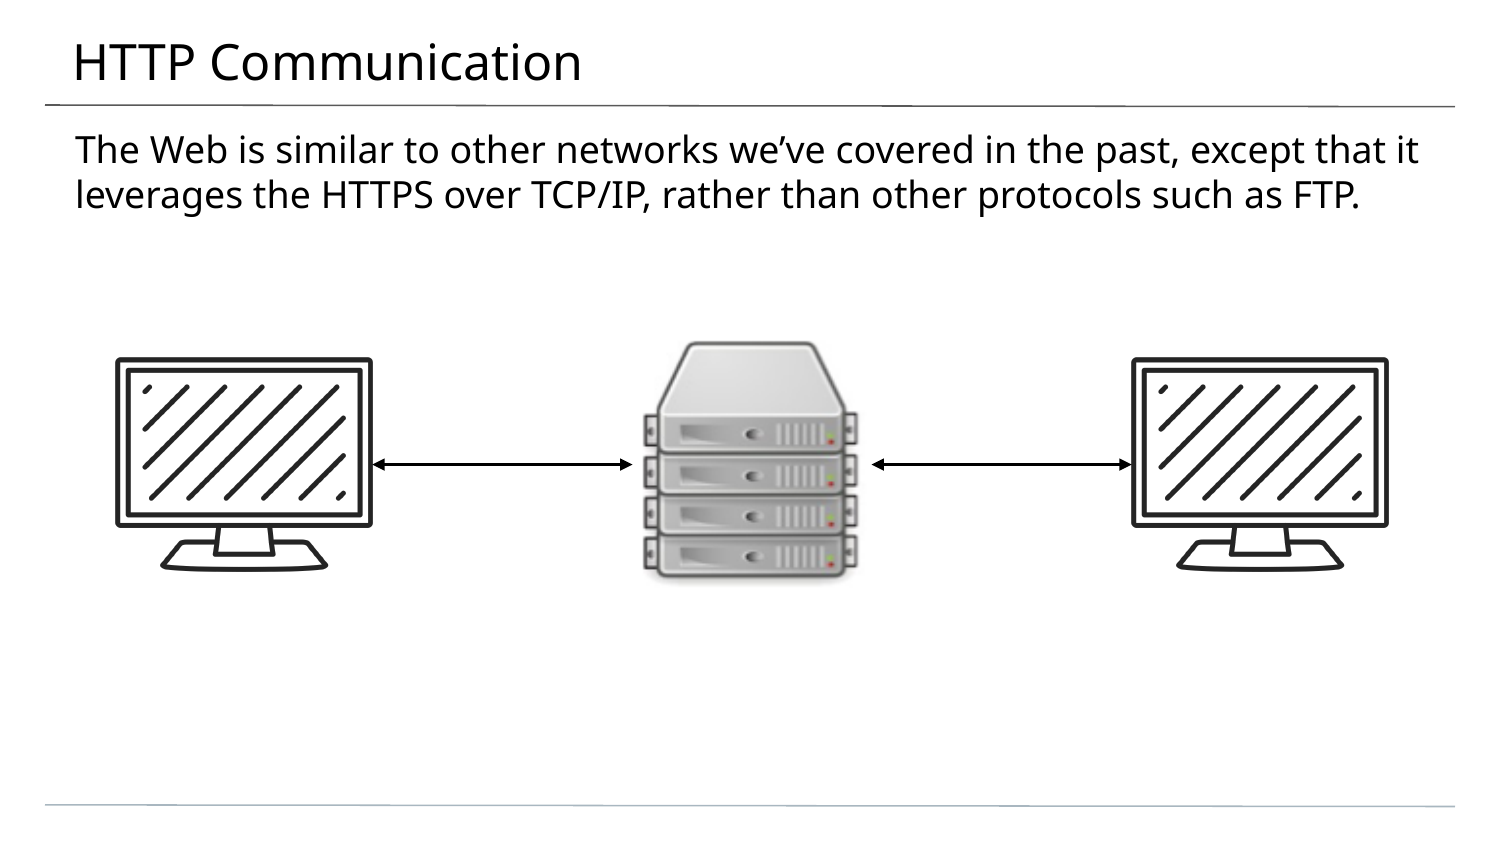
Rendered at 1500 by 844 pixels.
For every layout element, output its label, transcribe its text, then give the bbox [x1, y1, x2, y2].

picture [1131, 357, 1390, 572]
subtitle The Web is similar to other networks we’ve covered in the past, except that it leverages the HTTPS over TCP/IP, rather than other protocols such as FTP. [0, 110, 1500, 171]
picture [632, 330, 872, 599]
title HTTP Communication [0, 0, 1500, 88]
picture [114, 357, 373, 572]
